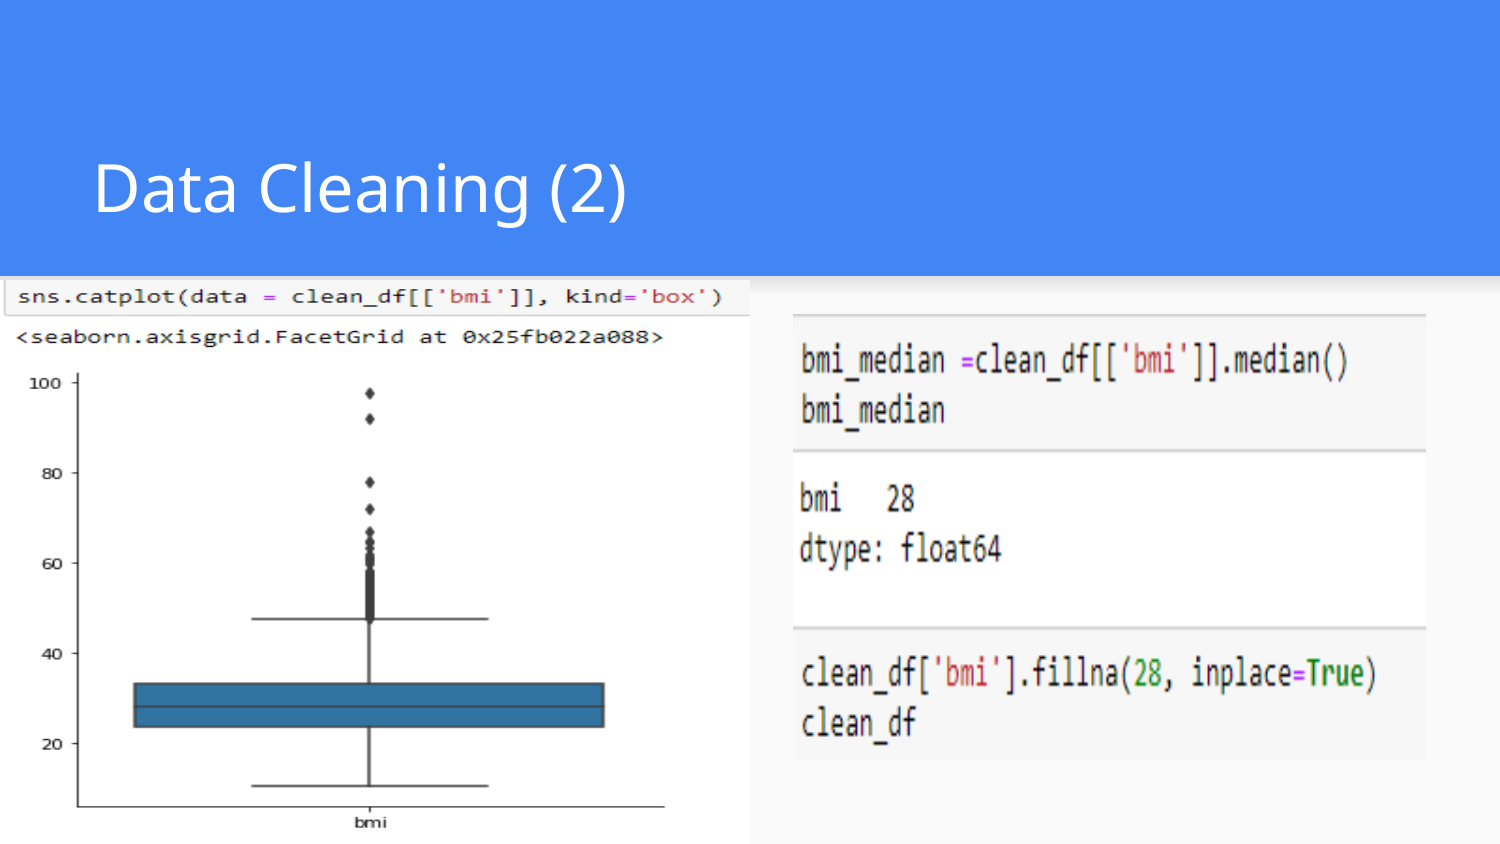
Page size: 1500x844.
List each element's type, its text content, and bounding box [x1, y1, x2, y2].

picture [0, 279, 751, 844]
title Data Cleaning (2) [77, 121, 1427, 248]
picture [792, 314, 1427, 760]
